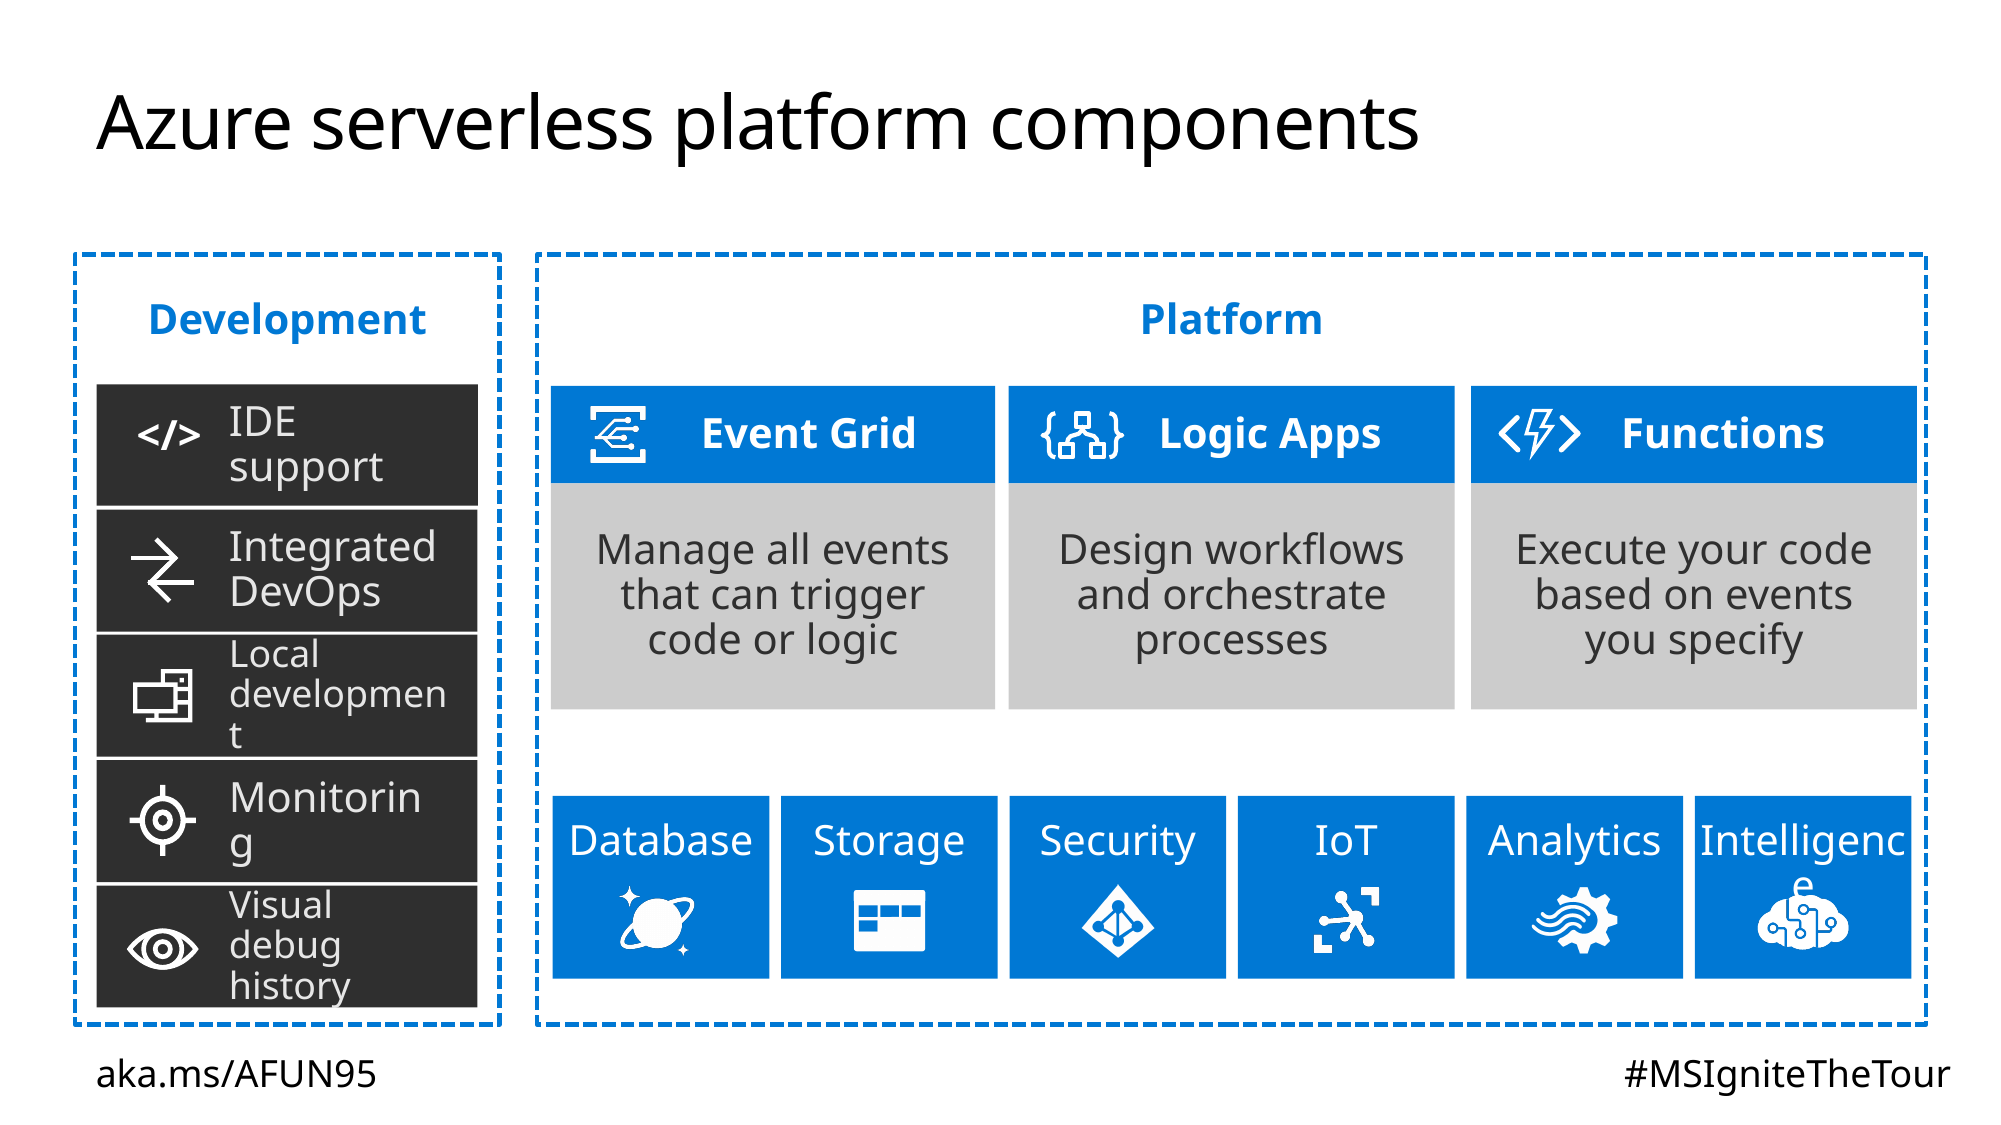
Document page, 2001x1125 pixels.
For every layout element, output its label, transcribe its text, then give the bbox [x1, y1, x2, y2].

text_box Platform [536, 254, 1927, 1025]
title Azure serverless platform components [96, 75, 1904, 166]
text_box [74, 254, 500, 1025]
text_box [552, 795, 1912, 979]
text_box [1008, 385, 1455, 710]
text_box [1470, 385, 1918, 710]
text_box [550, 385, 996, 710]
